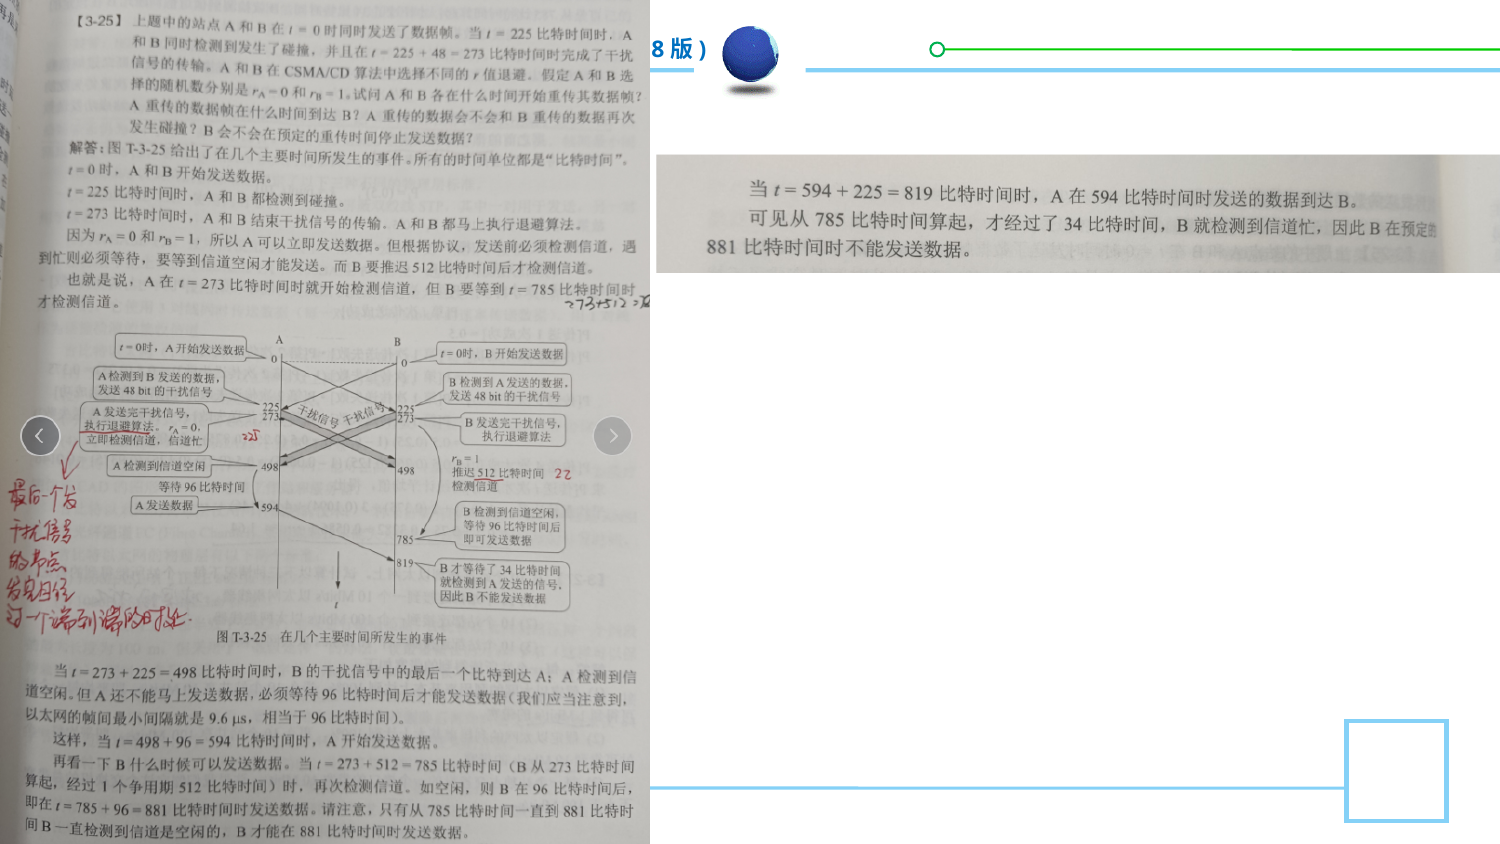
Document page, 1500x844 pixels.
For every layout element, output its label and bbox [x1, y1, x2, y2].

picture [657, 0, 1500, 636]
picture [720, 24, 780, 100]
picture [0, 0, 650, 844]
